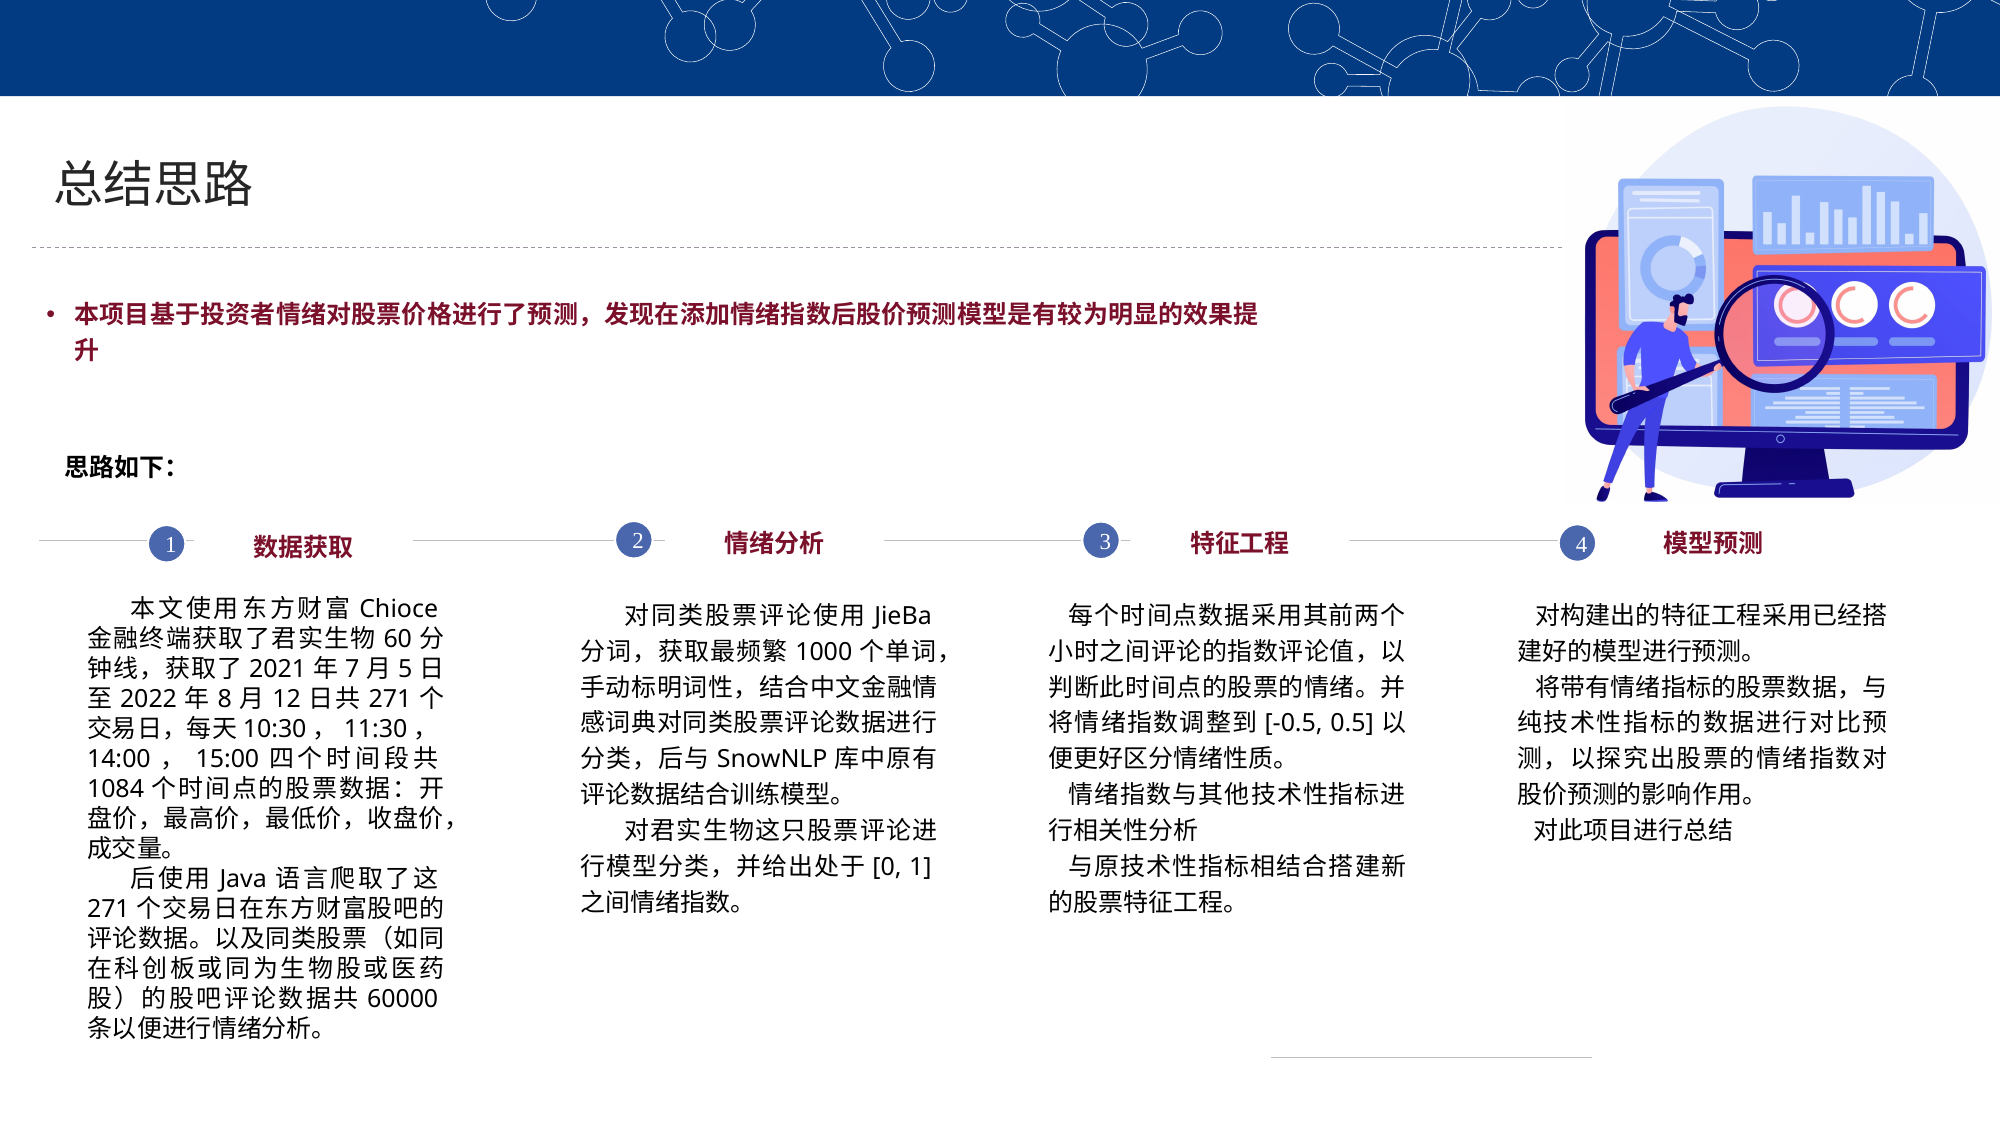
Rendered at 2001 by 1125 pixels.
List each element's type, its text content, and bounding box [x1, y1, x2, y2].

text_box 本项目基于投资者情绪对股票价格进行了预测，发现在添加情绪指数后股价预测模型是有较为明显的效果提升 [31, 285, 1275, 372]
picture [1564, 101, 2001, 502]
text_box 思路如下： [49, 435, 338, 489]
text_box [1034, 519, 1421, 926]
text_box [72, 524, 460, 1025]
title 总结思路 [38, 152, 1564, 243]
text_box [565, 519, 953, 926]
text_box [1502, 519, 1903, 853]
